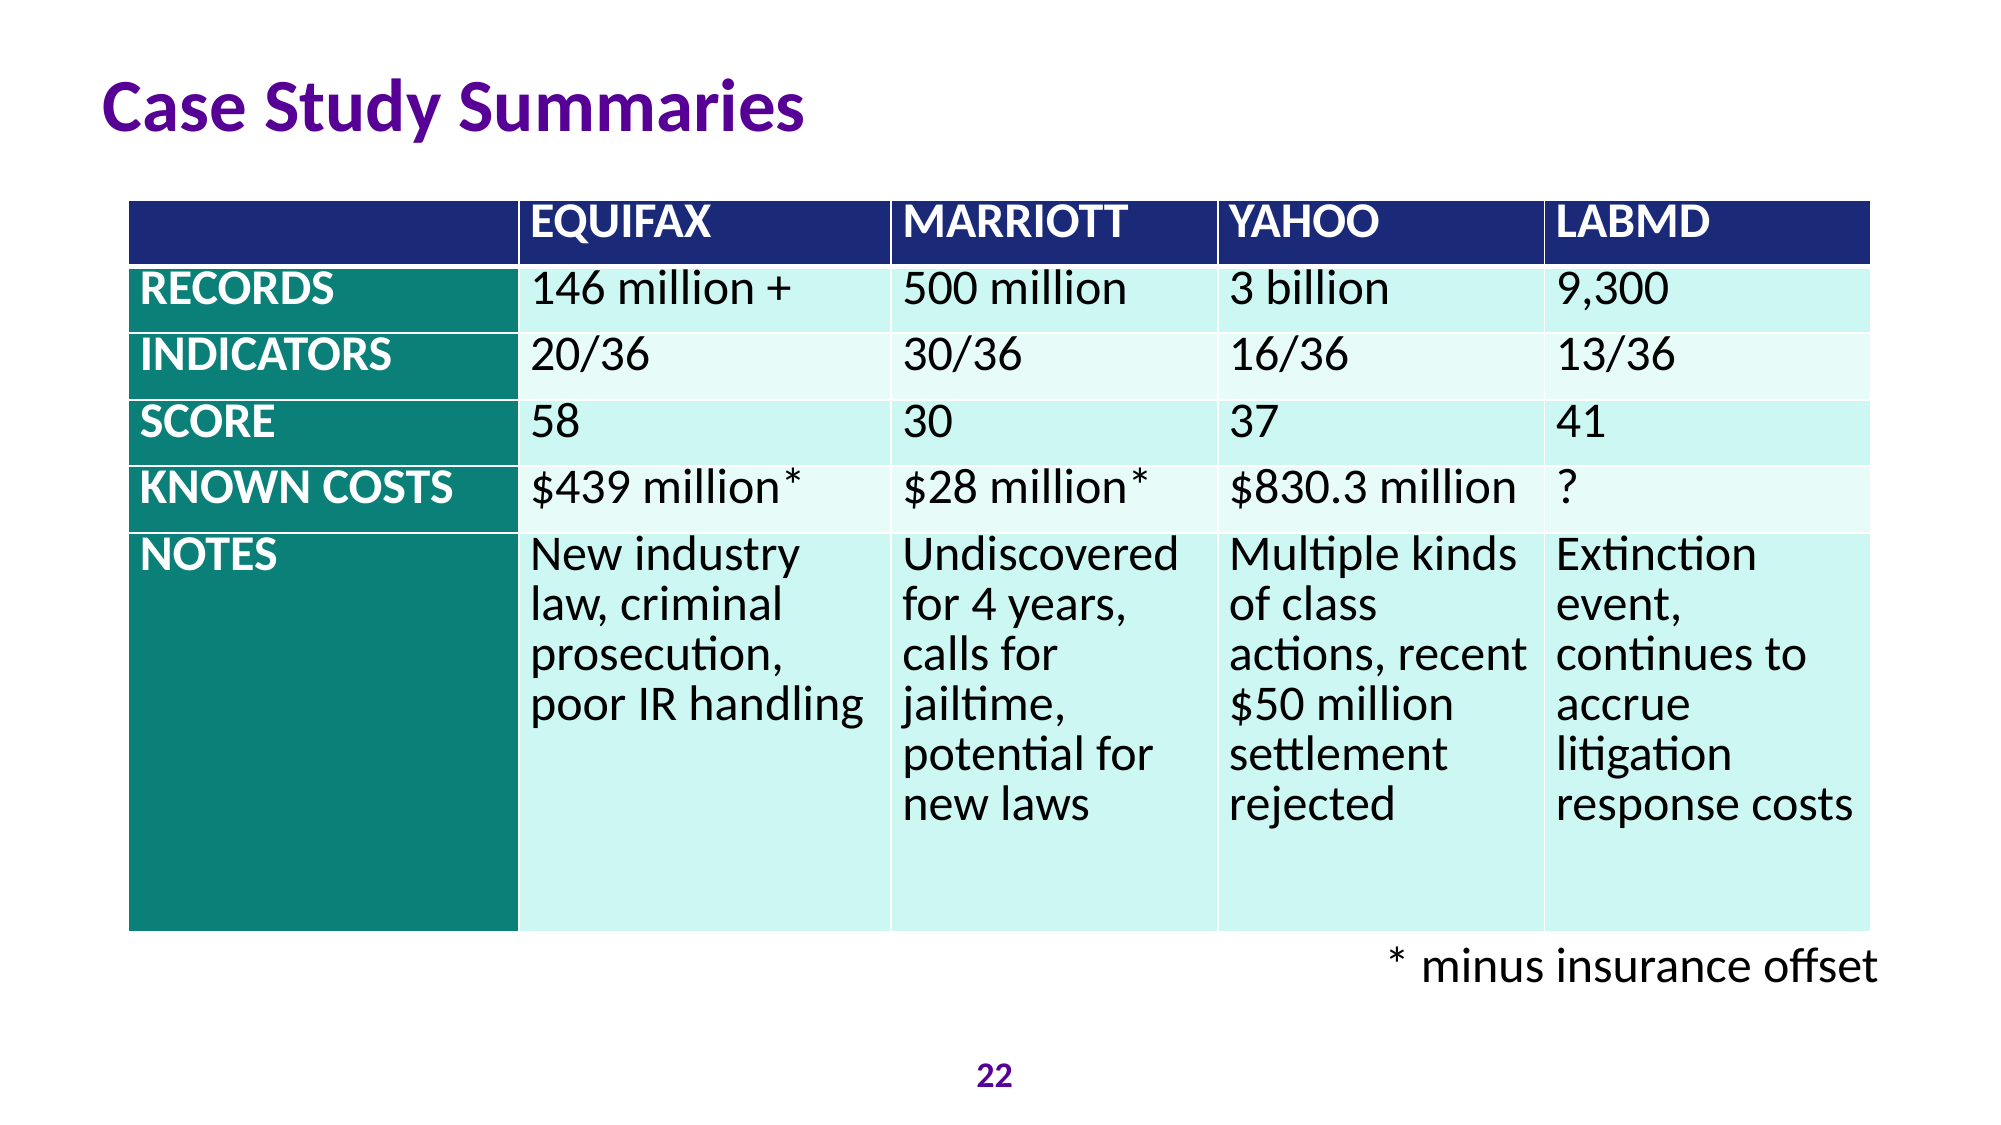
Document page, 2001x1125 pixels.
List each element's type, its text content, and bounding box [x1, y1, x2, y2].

table_cell 58 [520, 401, 890, 465]
table_cell RECORDS [129, 269, 518, 332]
table_header MARRIOTT [892, 201, 1217, 264]
table_cell 41 [1545, 401, 1870, 465]
table_cell INDICATORS [129, 334, 518, 399]
table_cell 16/36 [1219, 334, 1544, 399]
table_cell 30/36 [892, 334, 1217, 399]
table_cell SCORE [129, 401, 518, 465]
table_cell New industry law, criminal prosecution, poor IR handling [520, 534, 890, 931]
table_header YAHOO [1219, 201, 1544, 264]
table_cell 3 billion [1219, 269, 1544, 332]
table_cell 9,300 [1545, 269, 1870, 332]
table_cell Undiscovered for 4 years, calls for jailtime, potential for new laws [892, 534, 1217, 931]
table_header EQUIFAX [520, 201, 890, 264]
table_cell 30 [892, 401, 1217, 465]
table_cell 37 [1219, 401, 1544, 465]
table_cell Extinction event, continues to accrue litigation response costs [1545, 534, 1870, 924]
table_header LABMD [1545, 201, 1870, 264]
table_header [129, 201, 518, 264]
table_cell 20/36 [520, 334, 890, 399]
table_cell Multiple kinds of class actions, recent $50 million settlement rejected [1219, 534, 1544, 931]
slide_number 22 [879, 1043, 1110, 1103]
table_cell $439 million* [520, 467, 890, 532]
table_cell 500 million [892, 269, 1217, 332]
table_cell 13/36 [1545, 334, 1870, 399]
table_cell 146 million + [520, 269, 890, 332]
table_cell $28 million* [892, 467, 1217, 532]
title Case Study Summaries [102, 15, 1872, 200]
table_cell $830.3 million [1219, 467, 1544, 532]
table_cell KNOWN COSTS [129, 467, 518, 532]
table_cell ? [1545, 467, 1870, 532]
table_cell NOTES [129, 534, 518, 931]
text_box * minus insurance offset [1369, 924, 1894, 1000]
